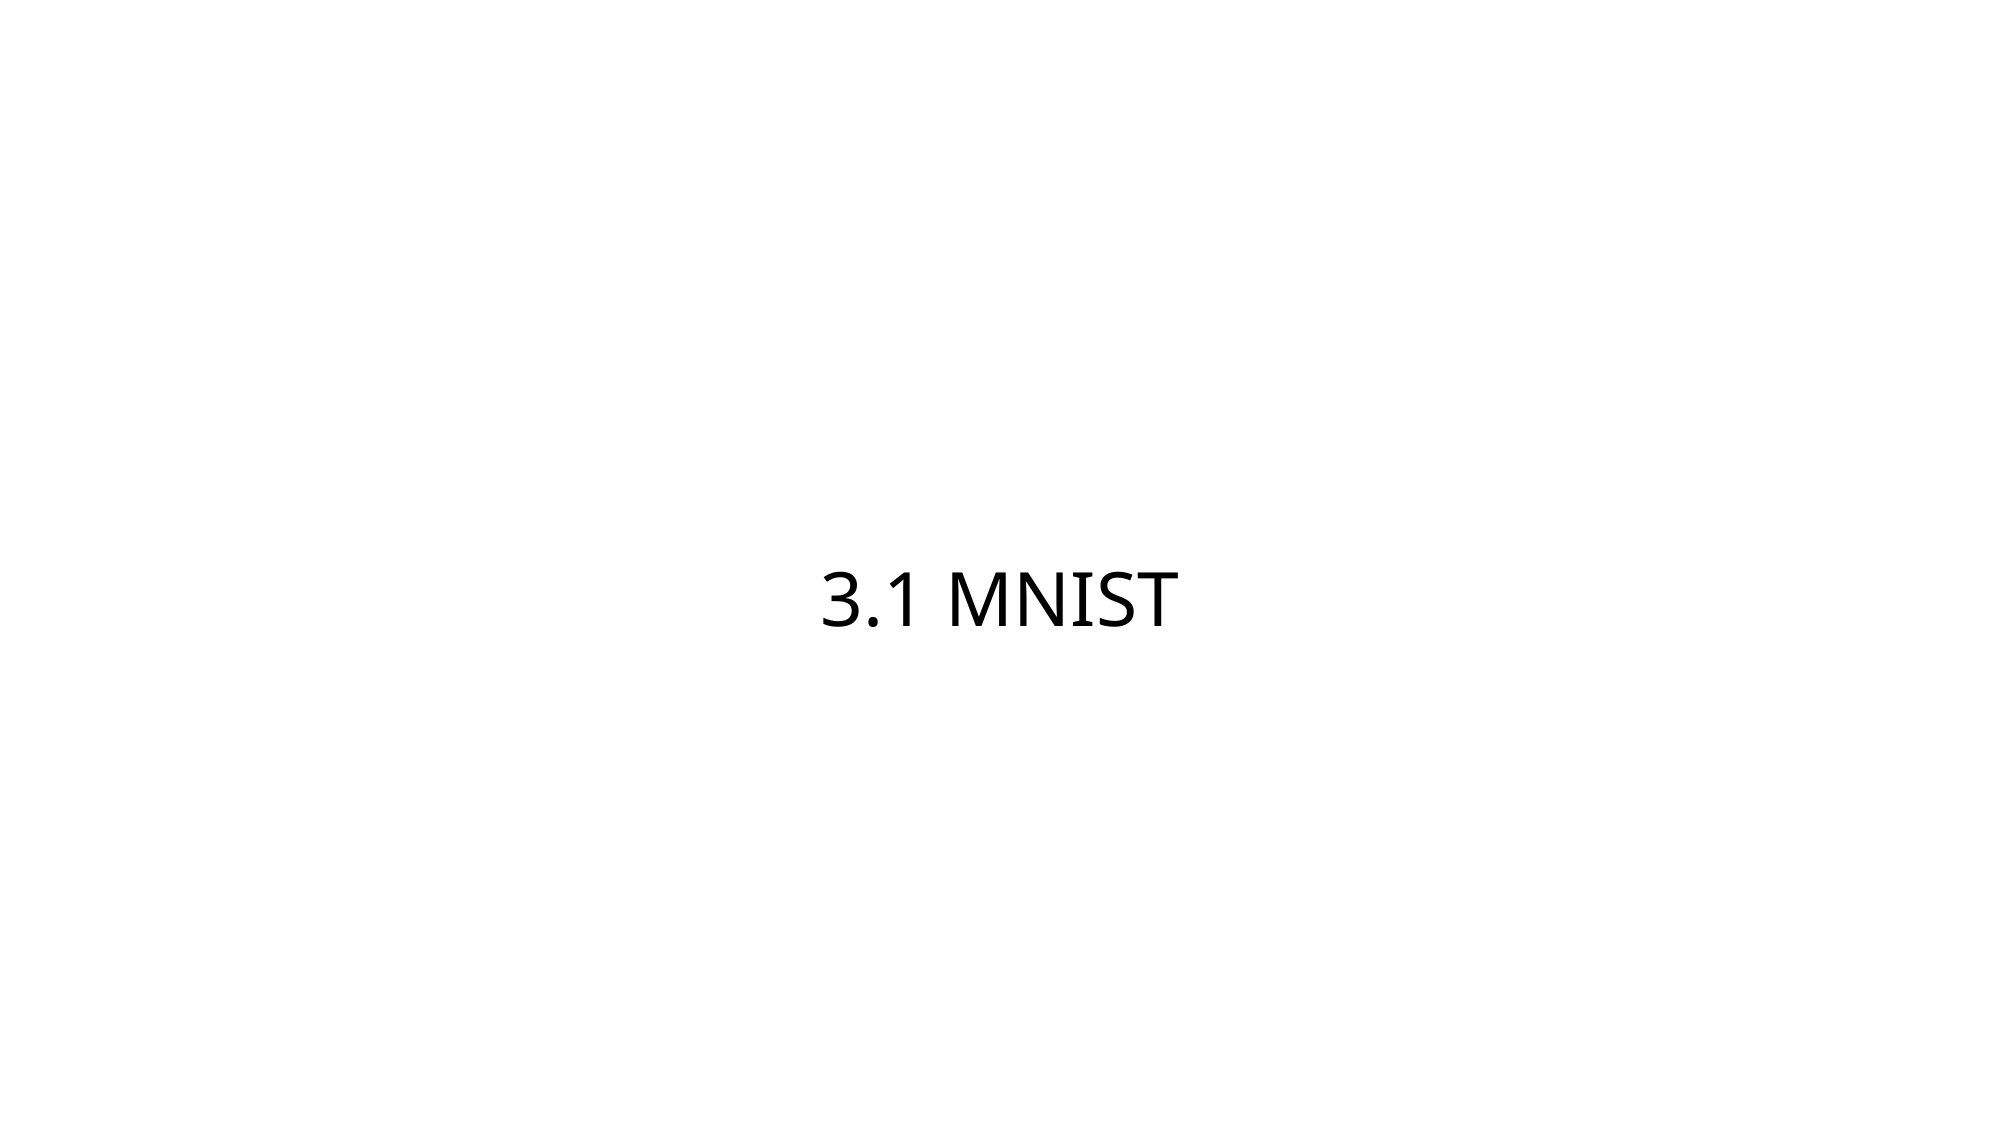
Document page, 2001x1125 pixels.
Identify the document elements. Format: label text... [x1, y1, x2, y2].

text_box 3.1 MNIST [485, 489, 1515, 649]
